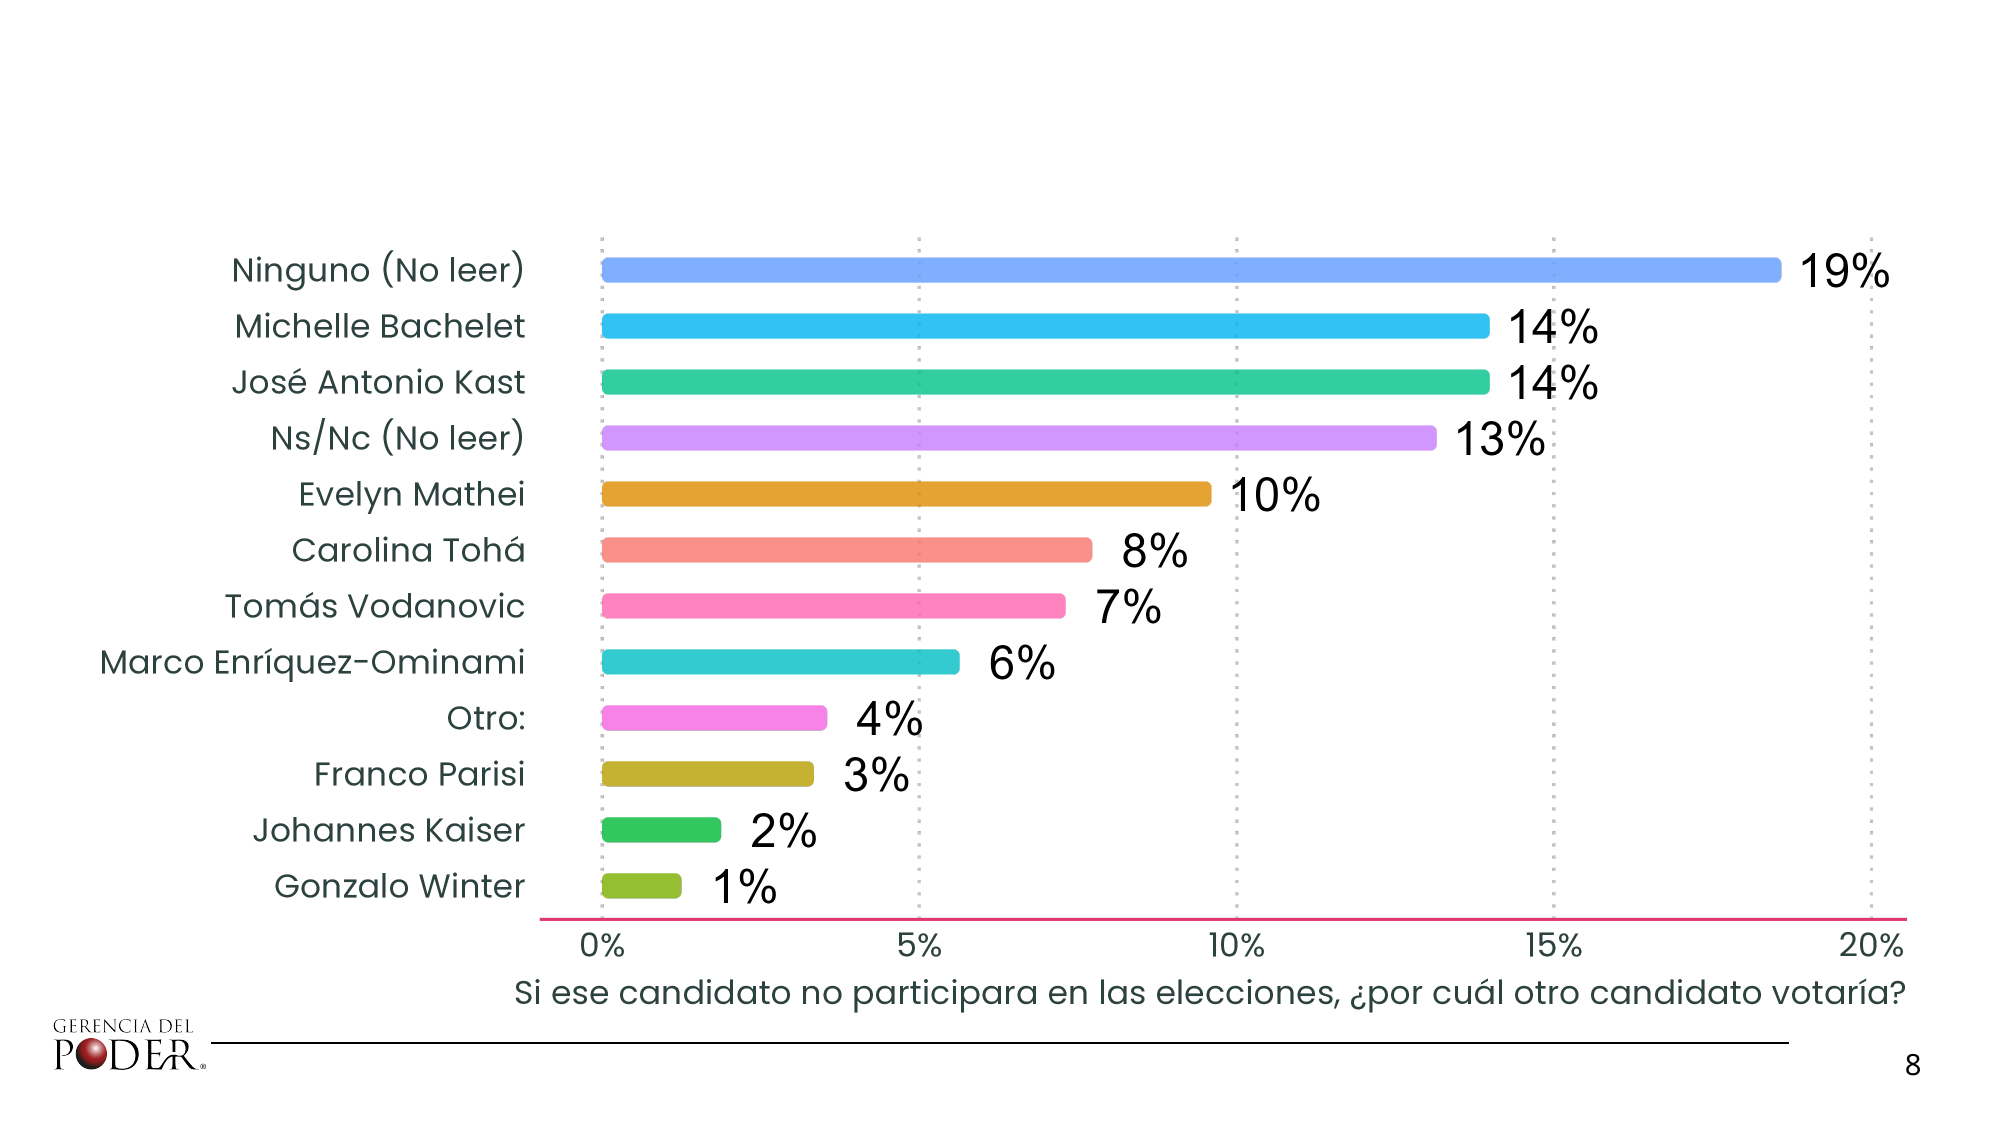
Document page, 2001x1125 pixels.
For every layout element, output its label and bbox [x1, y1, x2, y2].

picture [44, 205, 1937, 1076]
